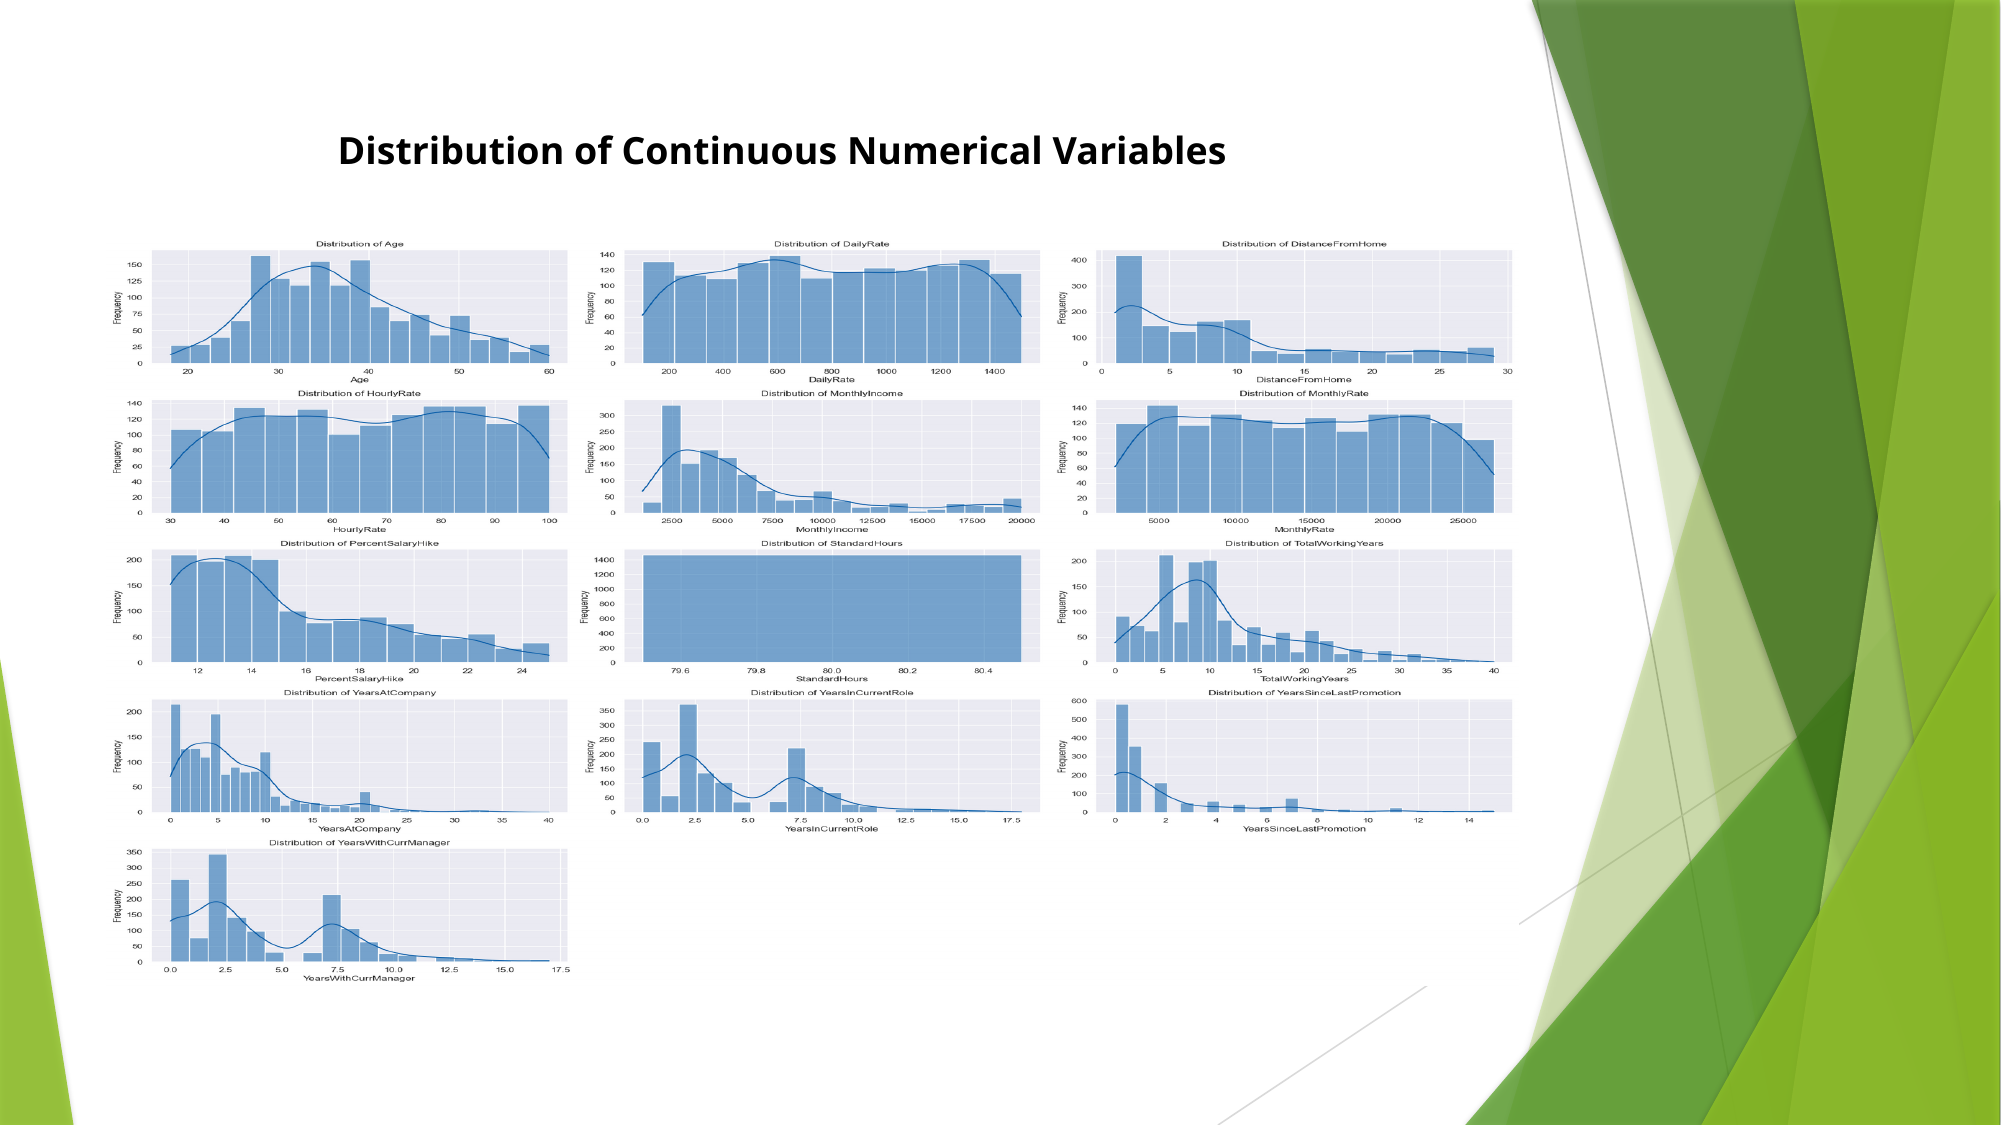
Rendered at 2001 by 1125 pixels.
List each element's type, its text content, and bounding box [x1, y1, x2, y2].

picture [105, 236, 1519, 986]
text_box Distribution of Continuous Numerical Variables [323, 119, 1503, 180]
